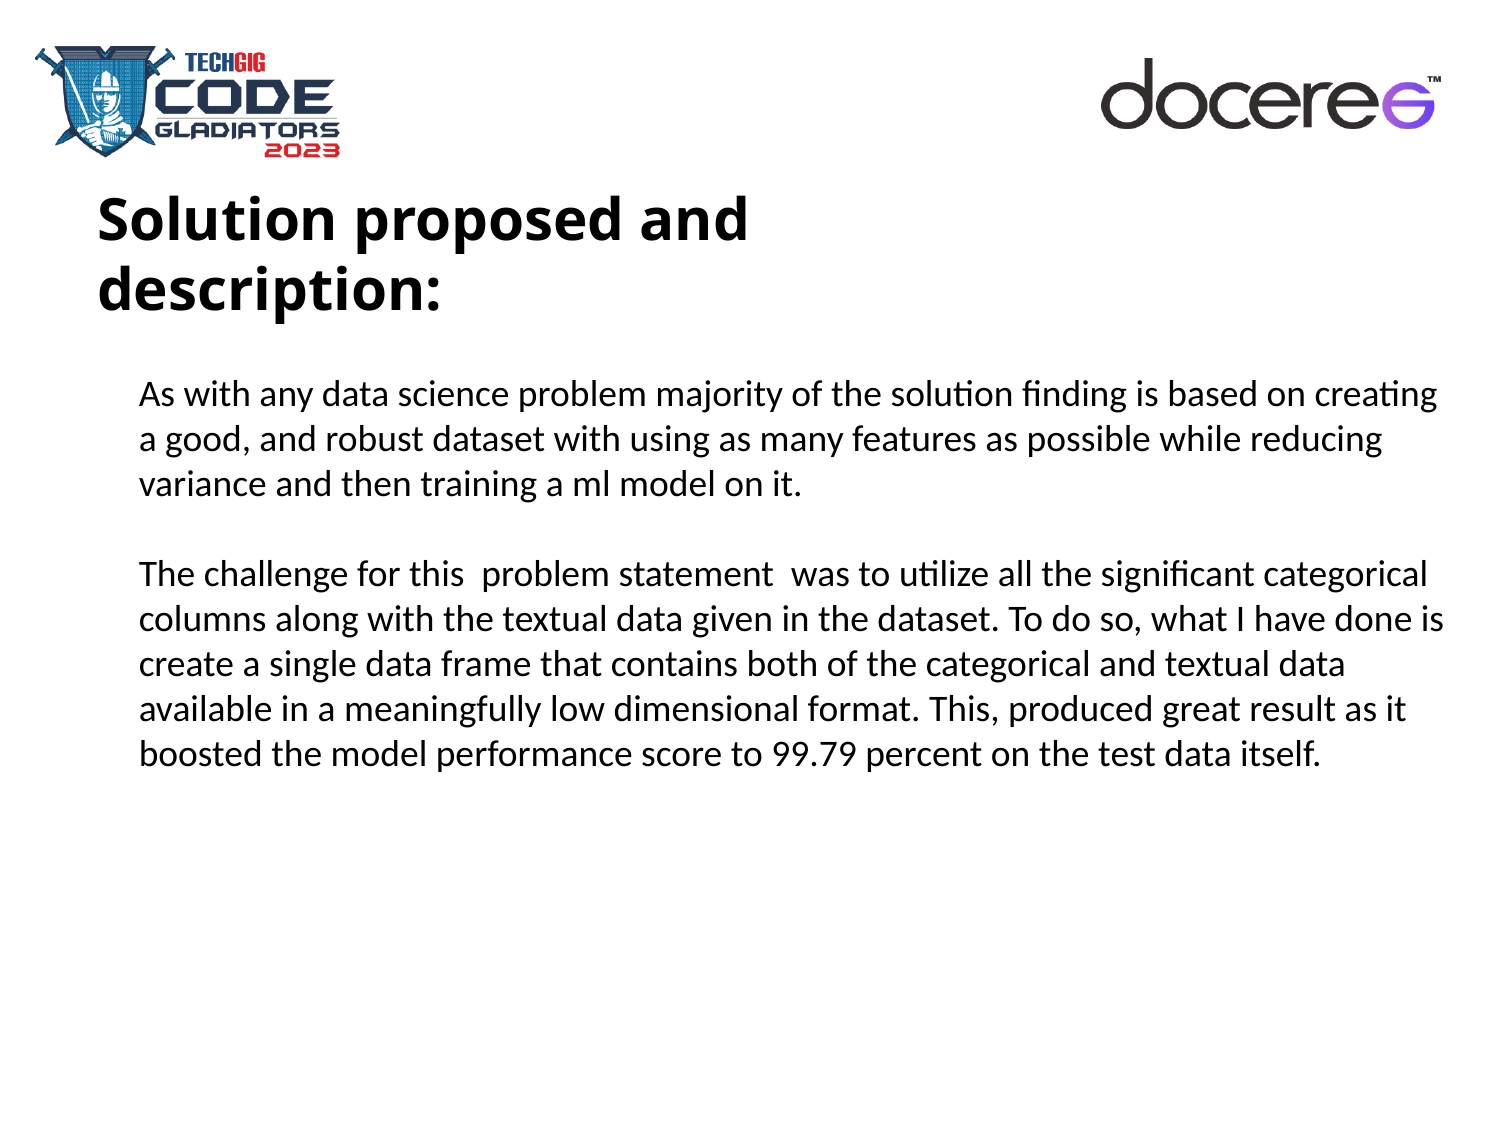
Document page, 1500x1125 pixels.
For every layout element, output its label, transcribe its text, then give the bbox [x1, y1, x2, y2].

text_box As with any data science problem majority of the solution finding is based on creating a good, and robust dataset with using as many features as possible while reducing variance and then training a ml model on it. The challenge for this problem statement was to utilize all the significant categorical columns along with the textual data given in the dataset. To do so, what I have done is create a single data frame that contains both of the categorical and textual data available in a meaningfully low dimensional format. This, produced great result as it boosted the model performance score to 99.79 percent on the test data itself. [123, 361, 1471, 782]
title Solution proposed and description: [82, 164, 1039, 340]
picture [34, 46, 342, 160]
picture [1101, 58, 1441, 130]
